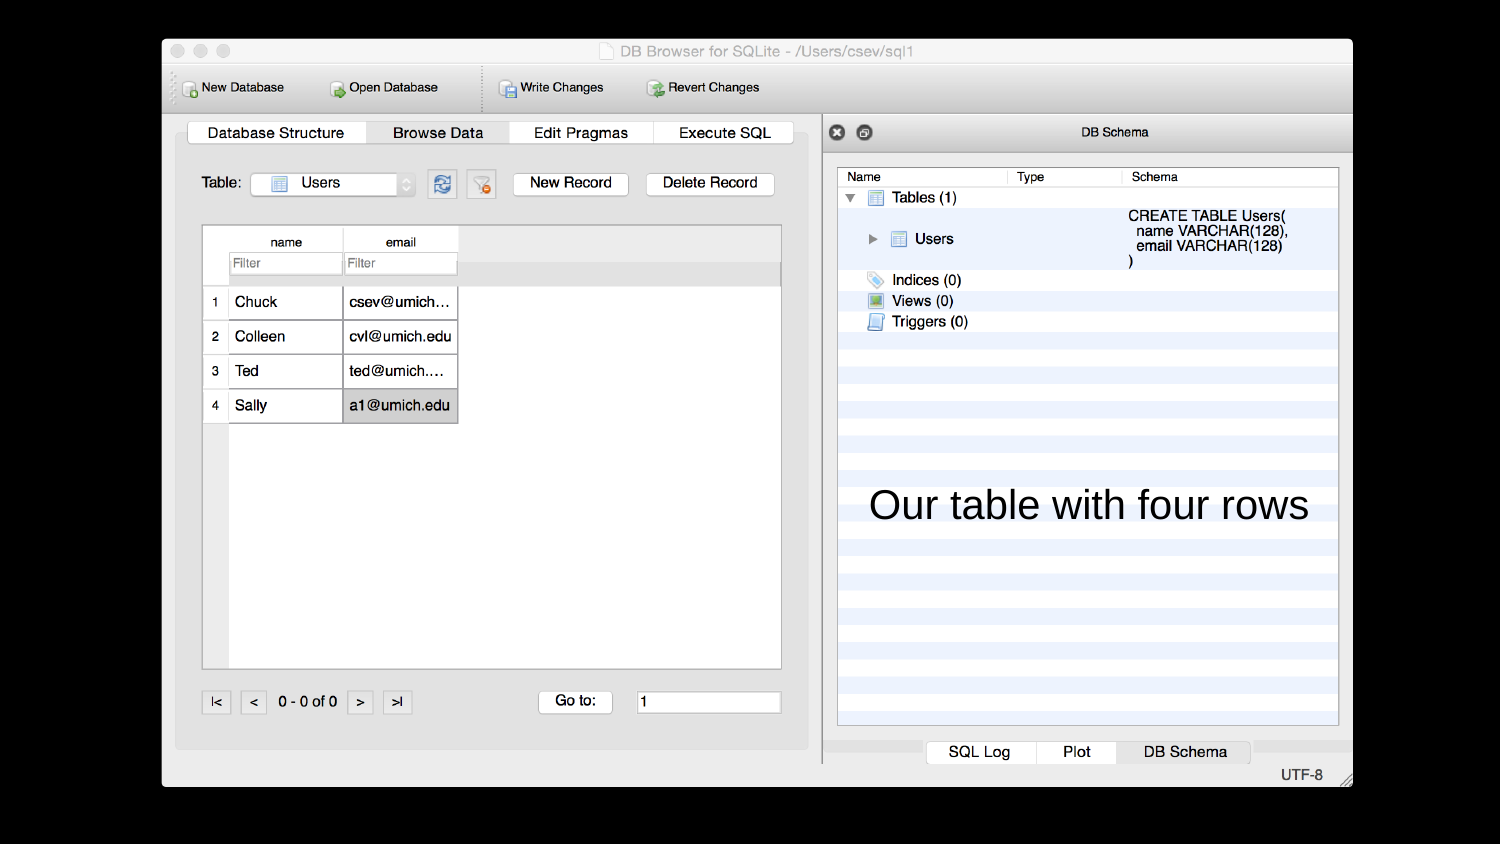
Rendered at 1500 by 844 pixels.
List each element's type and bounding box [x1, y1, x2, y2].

picture [113, 0, 1402, 844]
